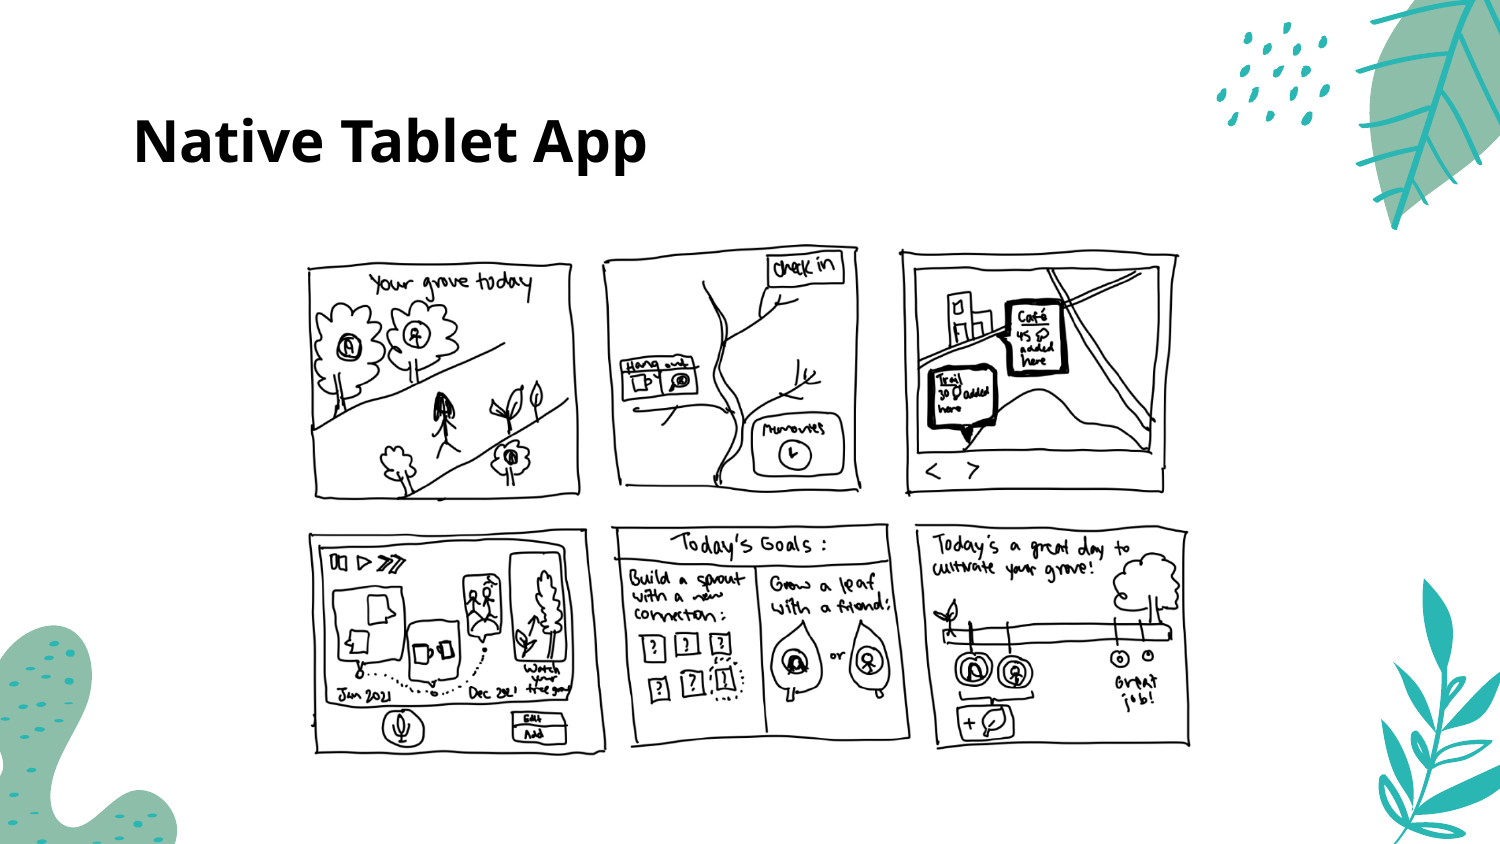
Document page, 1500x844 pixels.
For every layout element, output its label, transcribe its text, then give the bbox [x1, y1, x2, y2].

title Native Tablet App [1035, 89, 1500, 184]
picture [292, 43, 1207, 844]
title Native Tablet App [117, 89, 463, 184]
